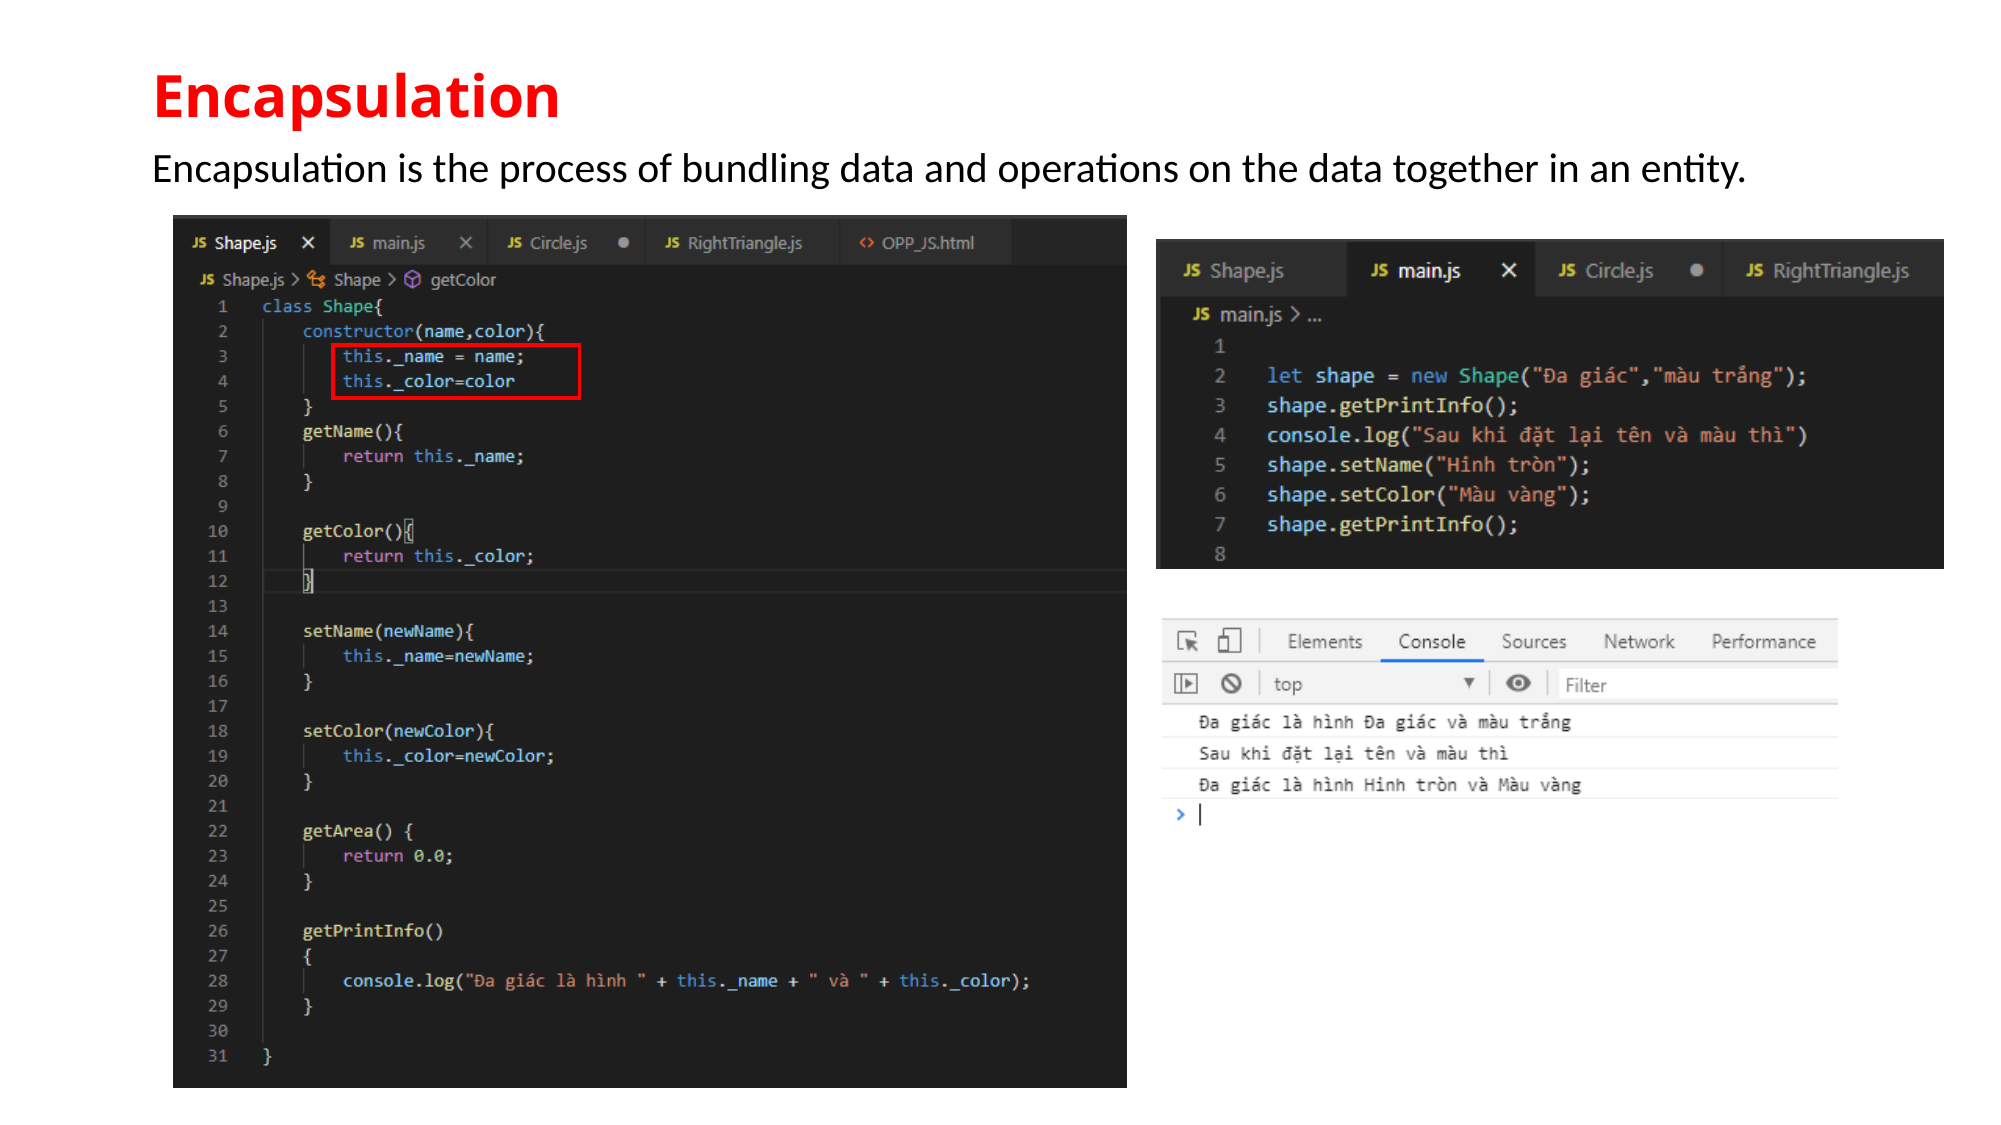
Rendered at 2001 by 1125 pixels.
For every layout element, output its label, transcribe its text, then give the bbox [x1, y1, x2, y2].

picture [1156, 239, 1944, 569]
picture [1162, 606, 1838, 862]
text_box Encapsulation is the process of bundling data and operations on the data together in an entity. [137, 139, 1863, 979]
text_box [173, 215, 1127, 1088]
text_box Encapsulation [137, 59, 1863, 139]
